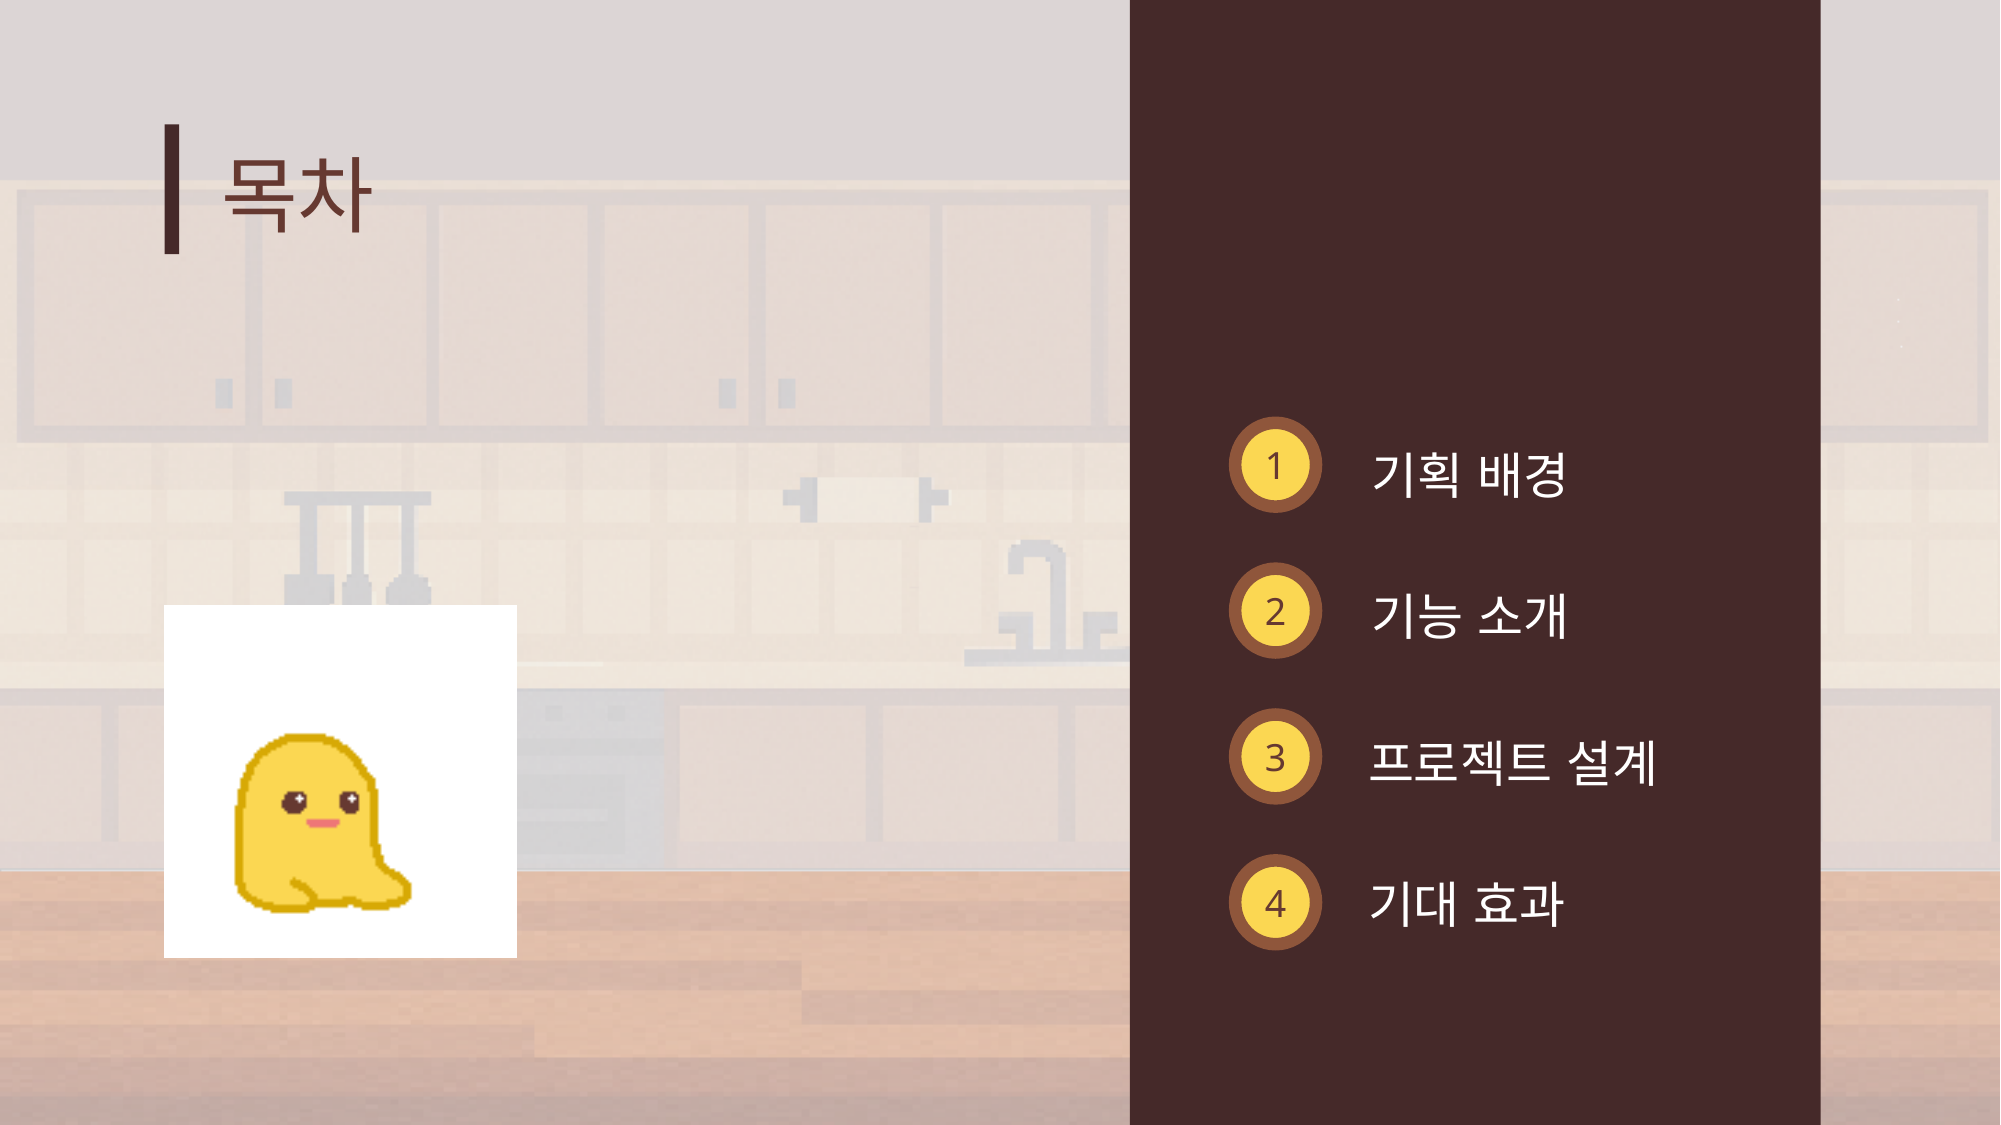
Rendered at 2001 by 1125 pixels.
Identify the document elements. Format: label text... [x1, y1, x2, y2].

picture [164, 605, 517, 958]
text_box 4 [1234, 859, 1318, 946]
text_box [164, 123, 180, 255]
subtitle 기획 배경 기능 소개 [1356, 343, 1753, 747]
text_box 3 [1234, 713, 1318, 800]
text_box [1129, 0, 1822, 1125]
text_box 프로젝트 설계 기대 효과 [1353, 630, 1750, 1035]
text_box 2 [1234, 567, 1318, 654]
text_box 1 [1234, 421, 1318, 508]
text_box 목차 [180, 144, 417, 255]
